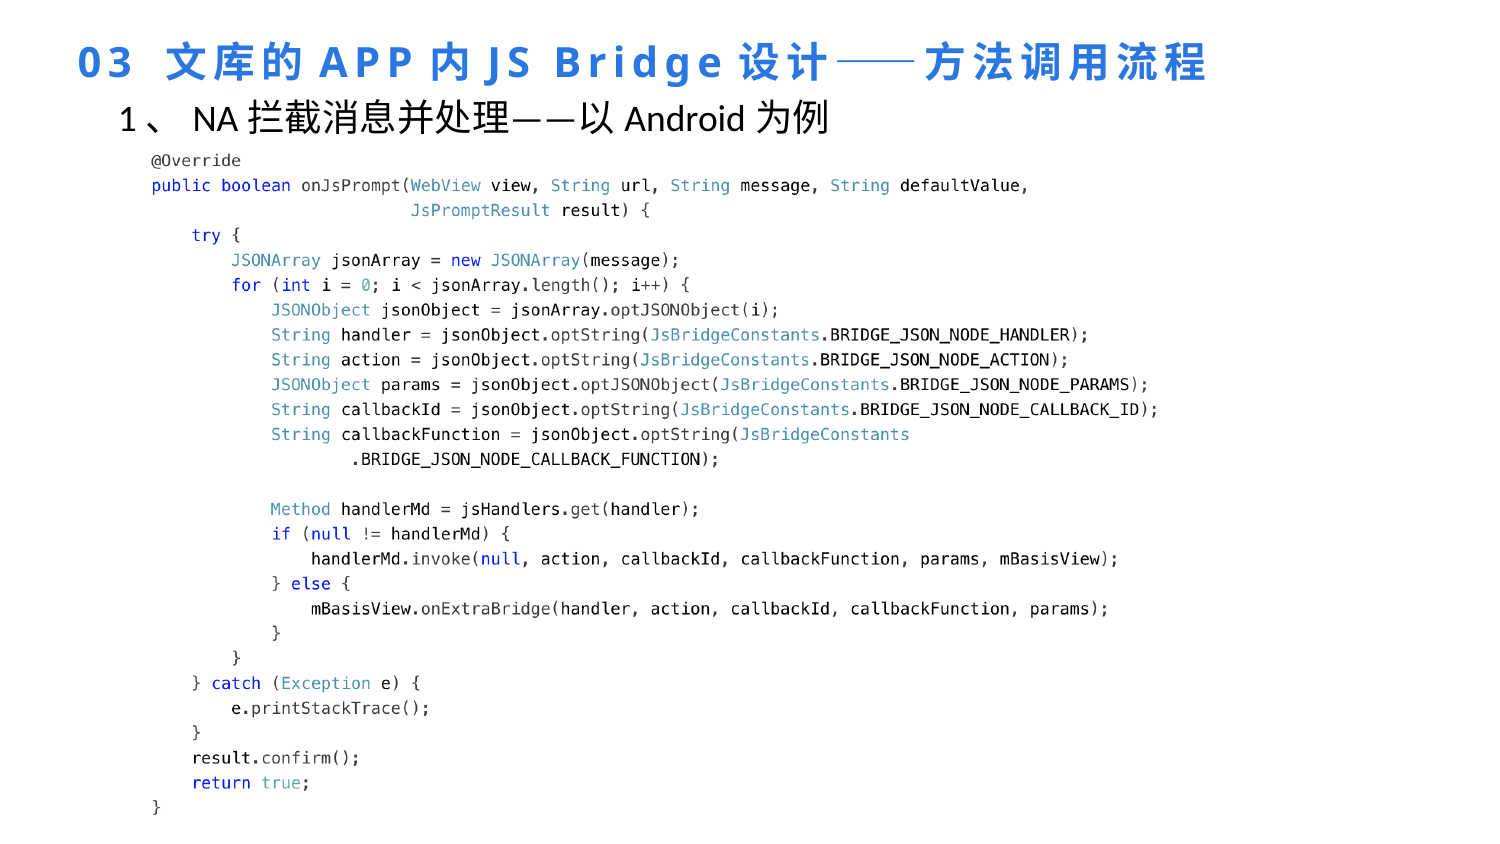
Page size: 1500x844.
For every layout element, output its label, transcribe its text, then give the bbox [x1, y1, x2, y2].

text_box 03 文库的APP内JS Bridge设计——方法调用流程 [70, 28, 1317, 94]
text_box 1、NA拦截消息并处理——以Android为例 [103, 94, 845, 147]
picture [143, 147, 1166, 825]
